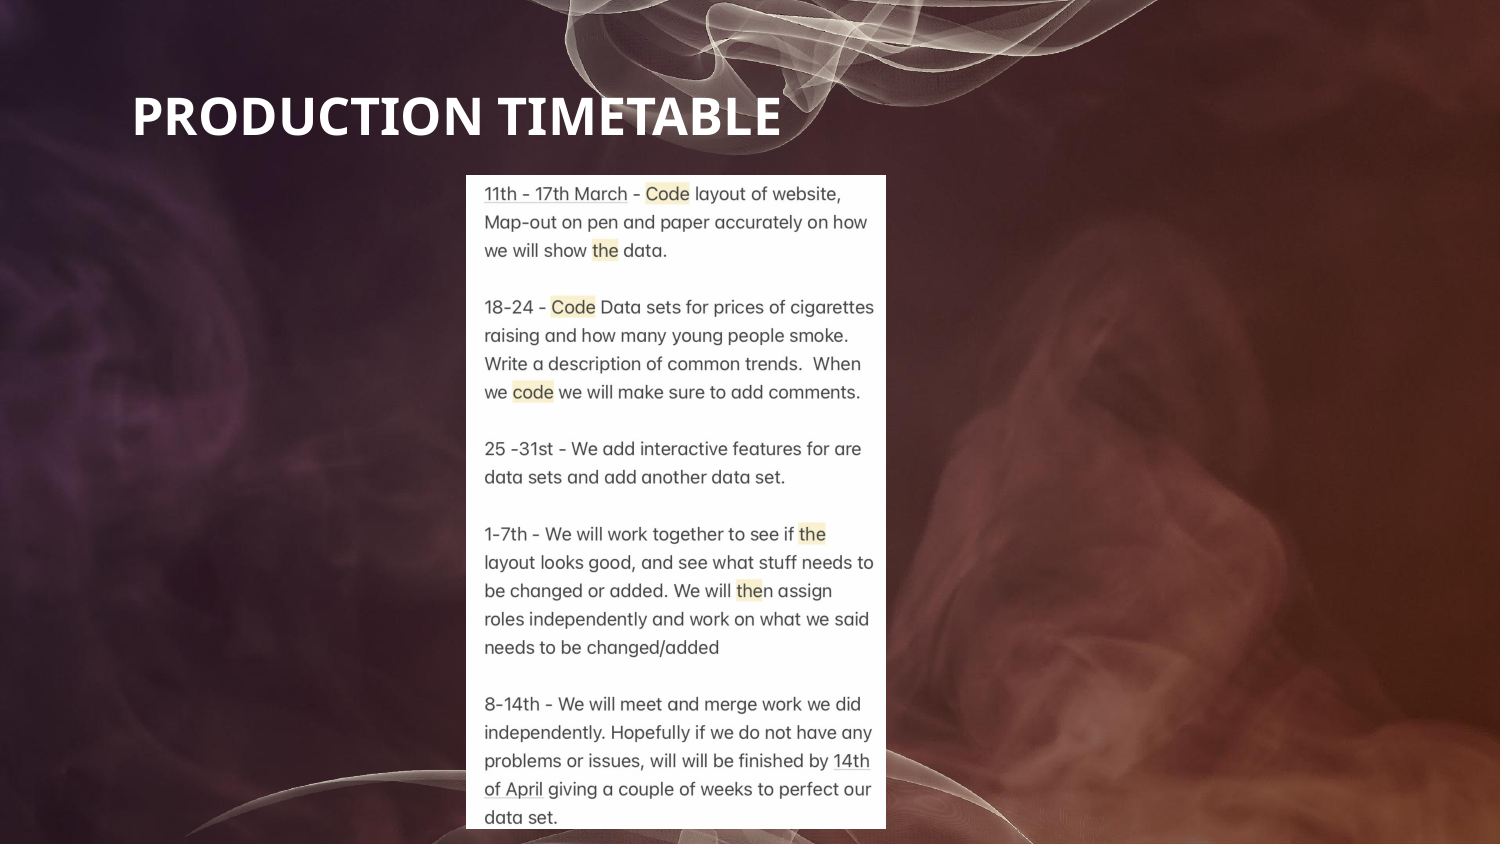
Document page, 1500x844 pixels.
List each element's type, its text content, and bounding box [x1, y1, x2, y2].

picture [0, 0, 1500, 844]
title PRODUCTION TIMETABLE [116, 88, 1384, 142]
